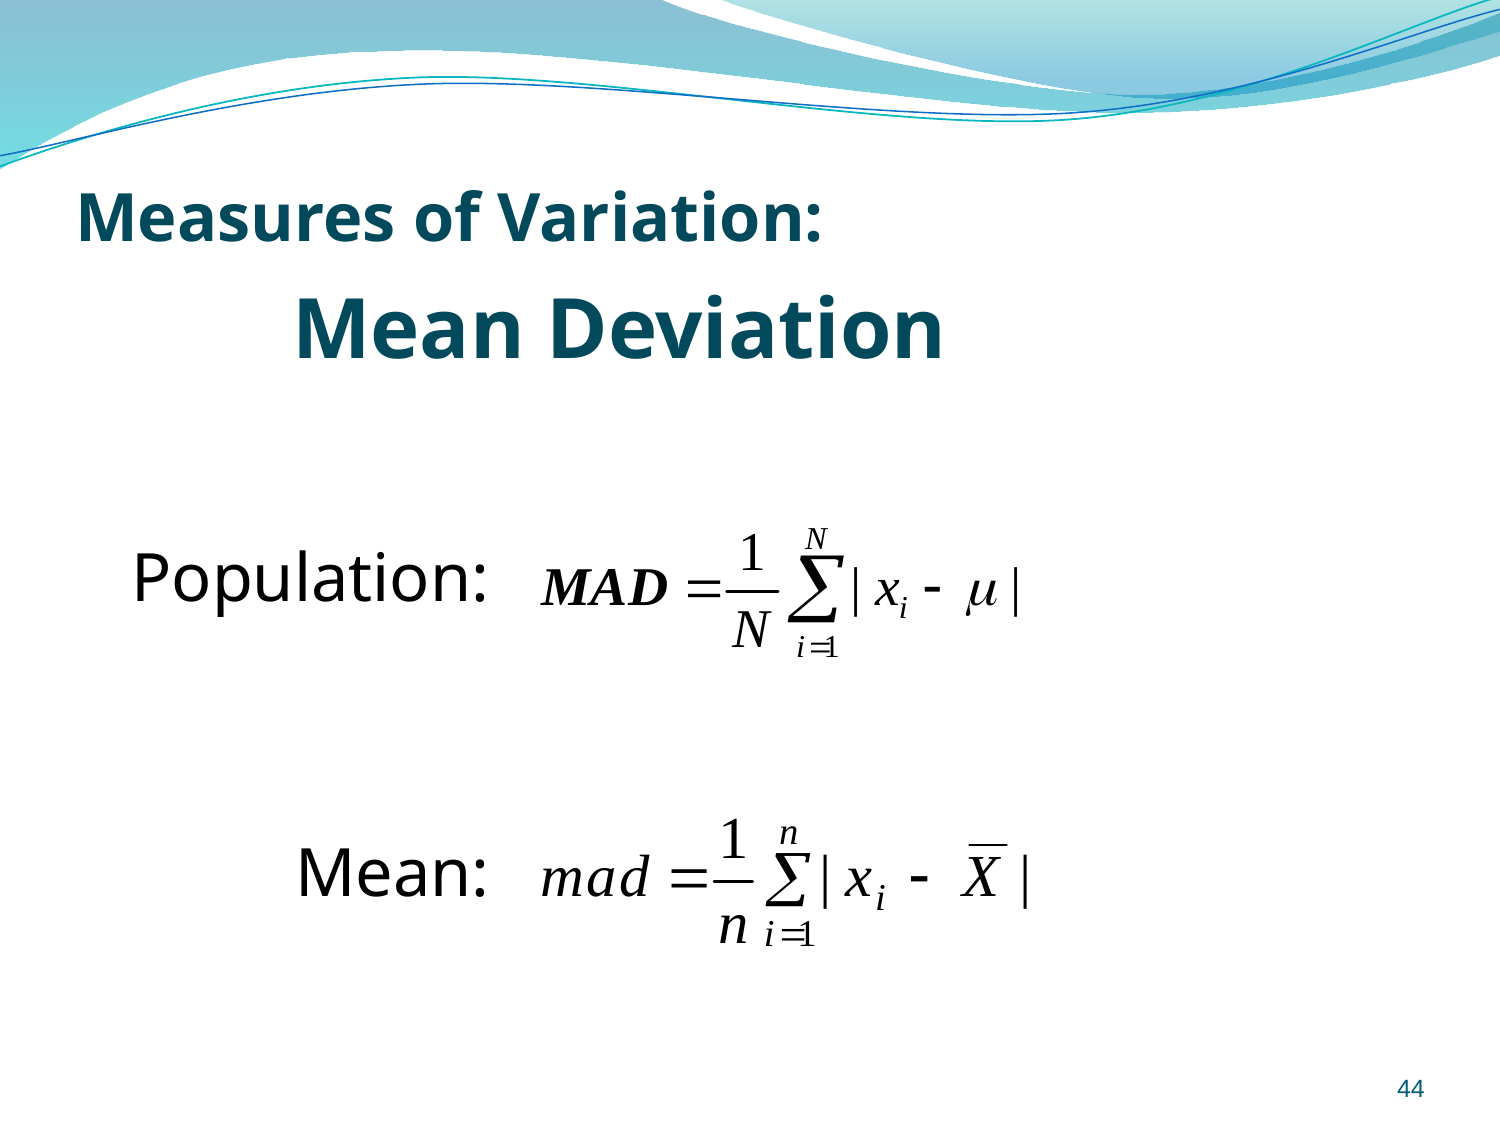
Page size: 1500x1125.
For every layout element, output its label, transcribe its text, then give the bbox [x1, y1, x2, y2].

title Measures of Variation: Mean Deviation [74, 137, 1426, 376]
text_box Population: Mean: [116, 527, 443, 918]
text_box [449, 489, 1283, 1001]
slide_number 44 [1299, 1042, 1425, 1103]
